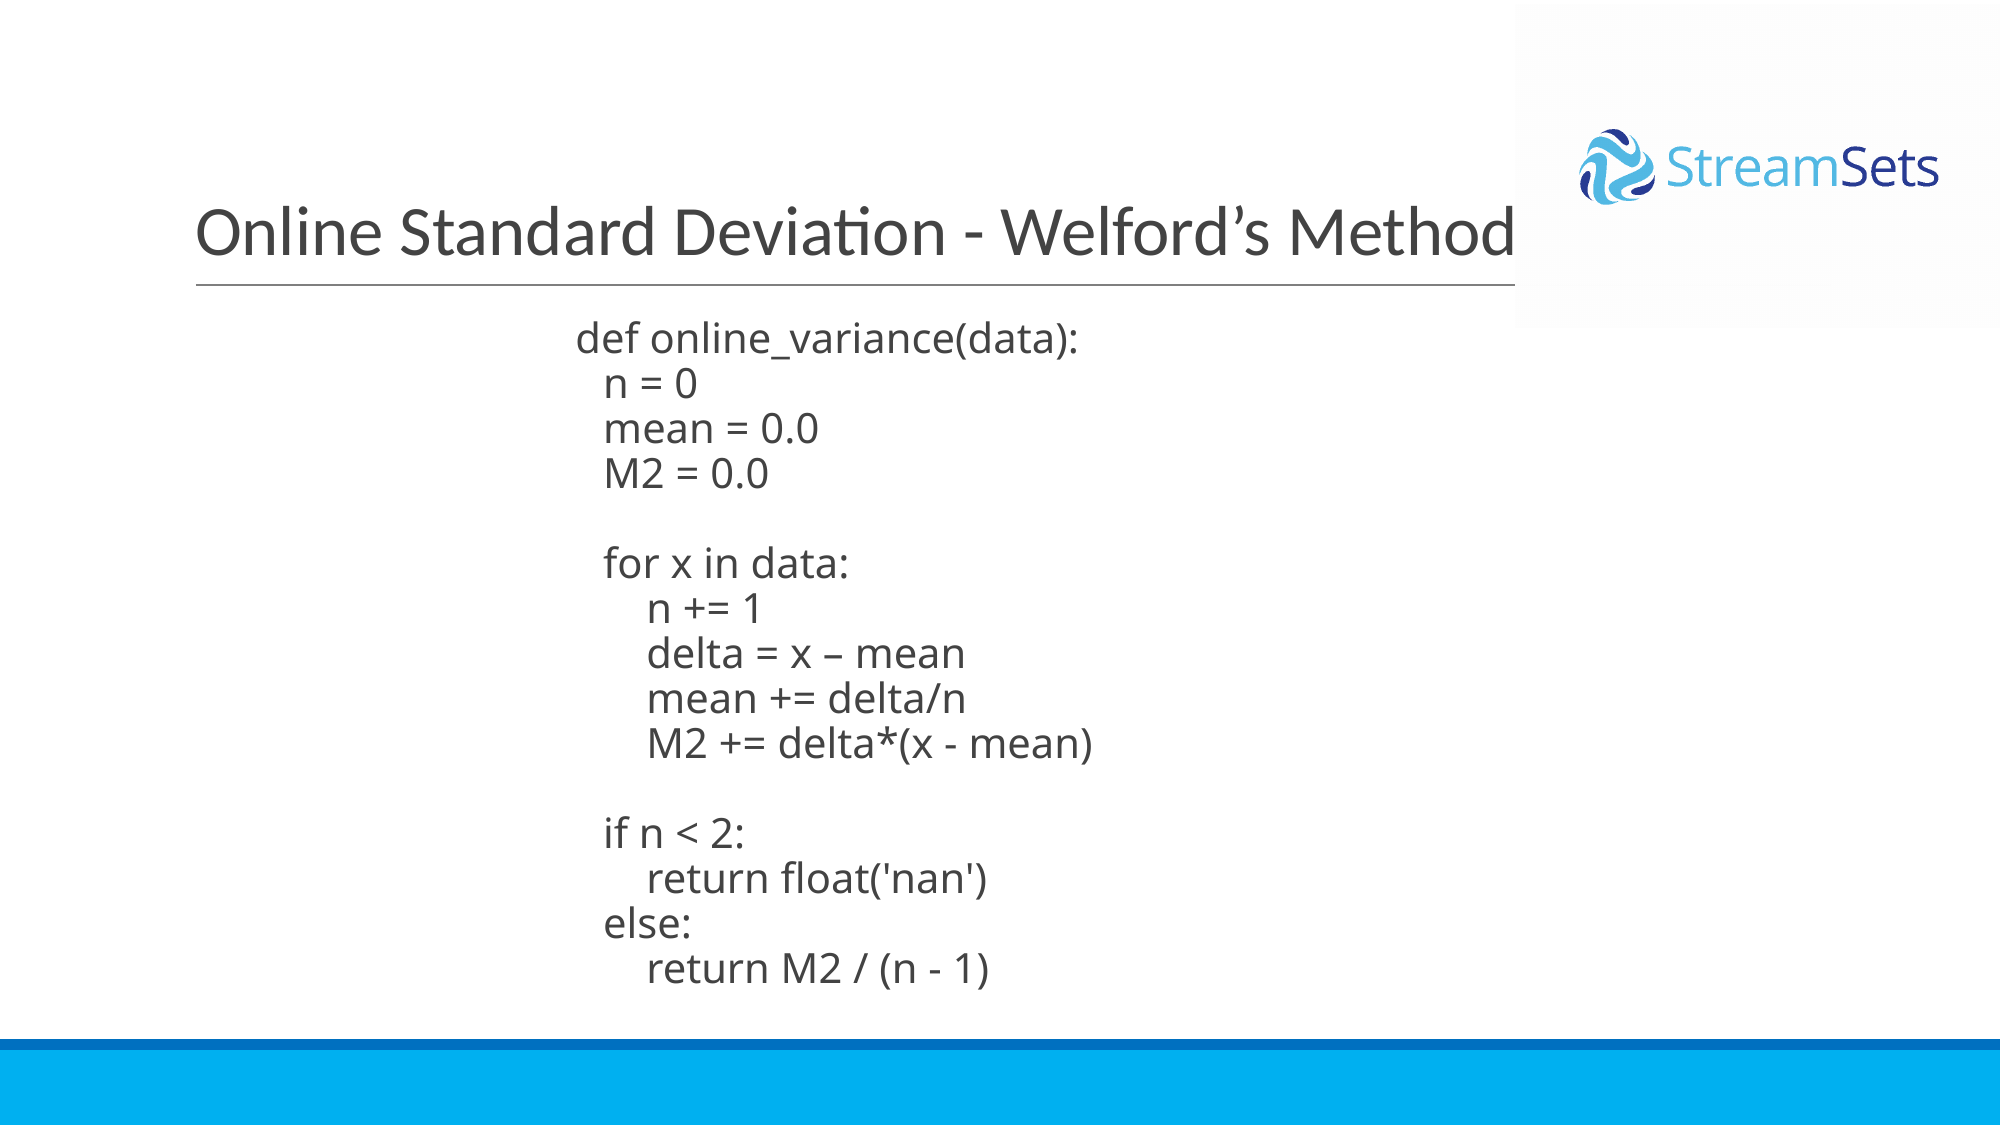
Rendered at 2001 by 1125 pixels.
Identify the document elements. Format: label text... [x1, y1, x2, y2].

title Online Standard Deviation - Welford’s Method [180, 47, 1830, 286]
list def online_variance(data): n = 0 mean = 0.0 M2 = 0.0 for x in data: n += 1 delta = x – mean mean += delta/n M2 += delta*(x - mean) if n < 2: return float('nan') else: return M2 / (n - 1) [530, 302, 1830, 963]
picture [1515, 4, 2000, 328]
